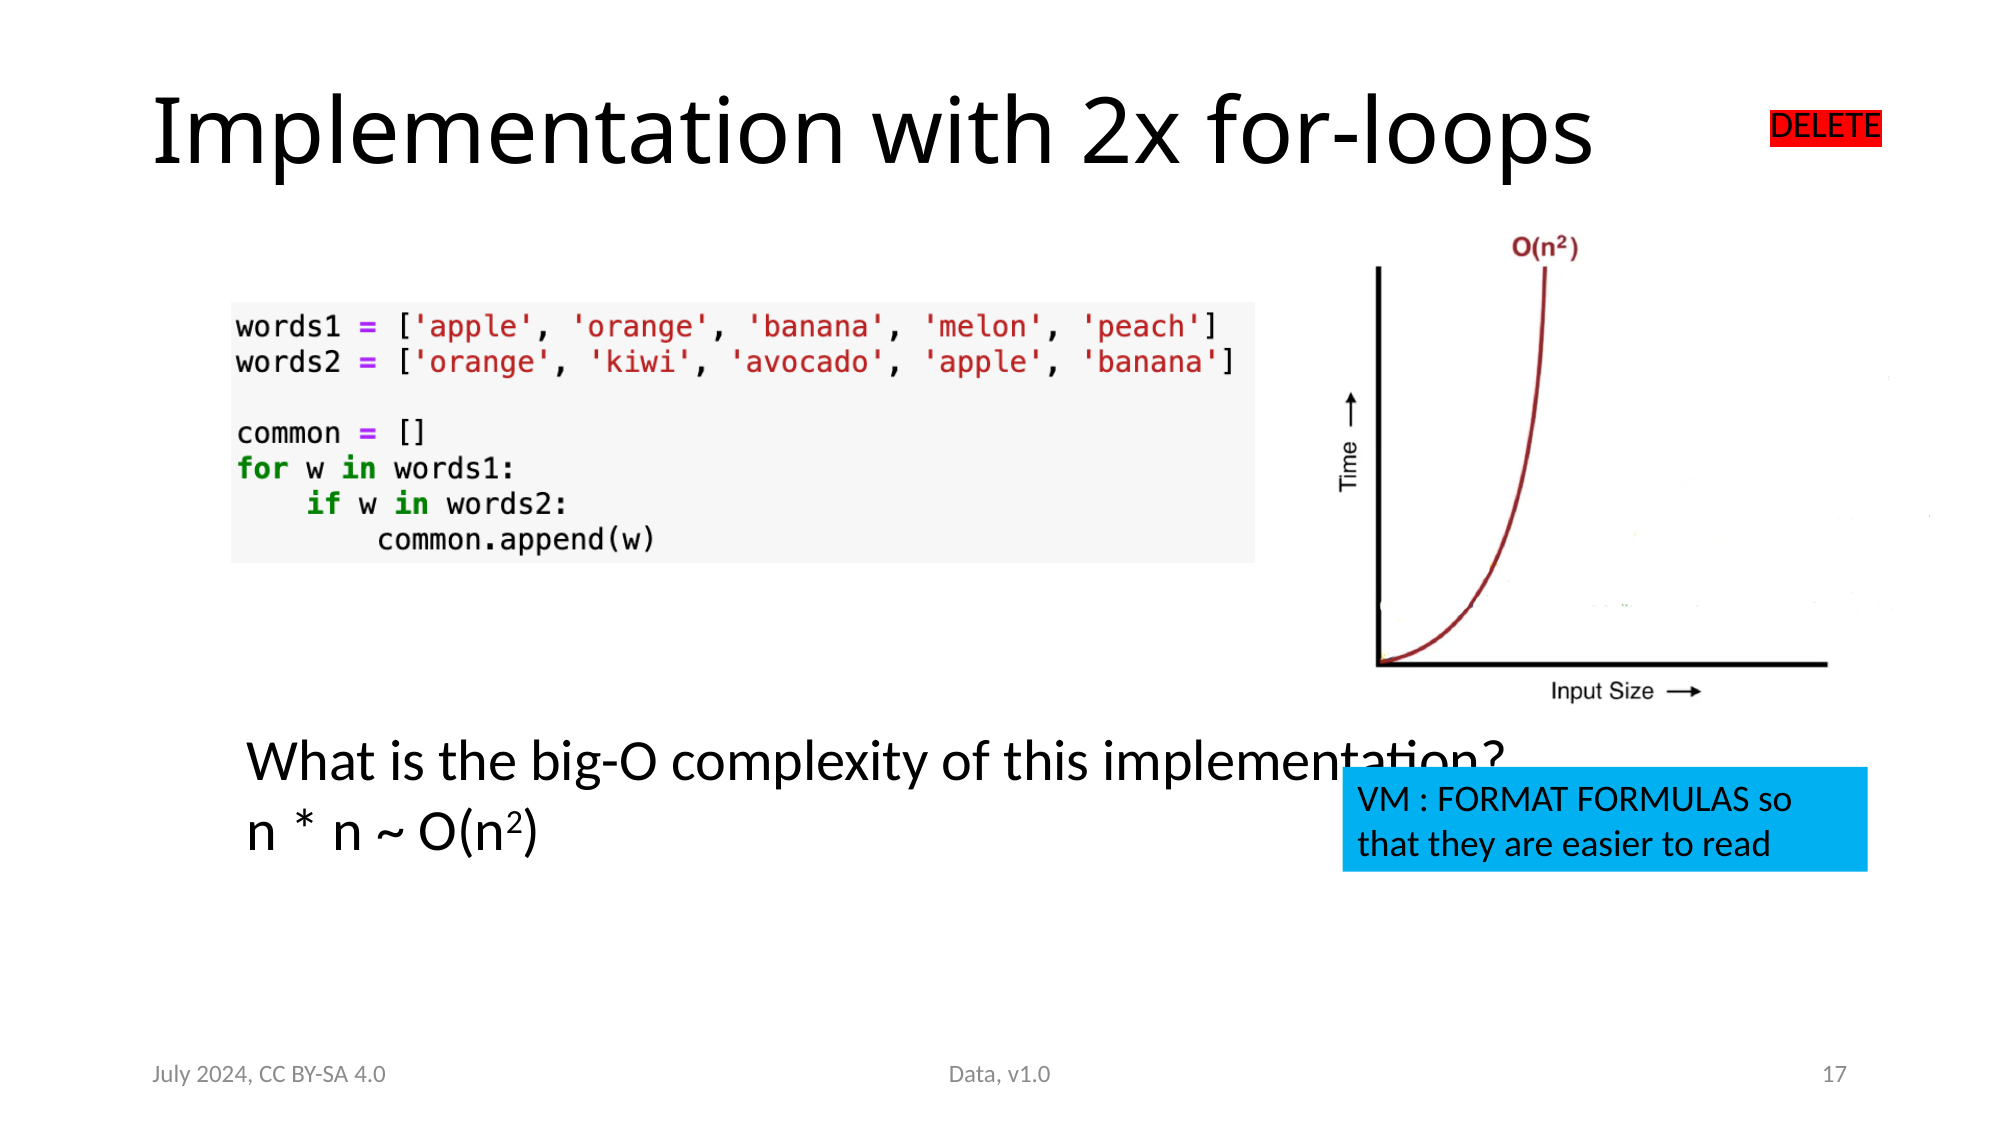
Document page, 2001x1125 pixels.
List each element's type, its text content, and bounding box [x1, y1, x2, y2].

text_box DELETE [1755, 92, 1897, 153]
picture [231, 301, 1255, 563]
slide_number 17 [1412, 1042, 1863, 1103]
footer Data, v1.0 [662, 1042, 1338, 1103]
title Implementation with 2x for-loops [137, 59, 1863, 209]
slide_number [137, 1042, 588, 1103]
text_box VM : FORMAT FORMULAS so that they are easier to read [1342, 766, 1868, 872]
text_box What is the big-O complexity of this implementation? n * n ~ O(n2) [232, 715, 1768, 870]
picture [1328, 217, 1947, 707]
